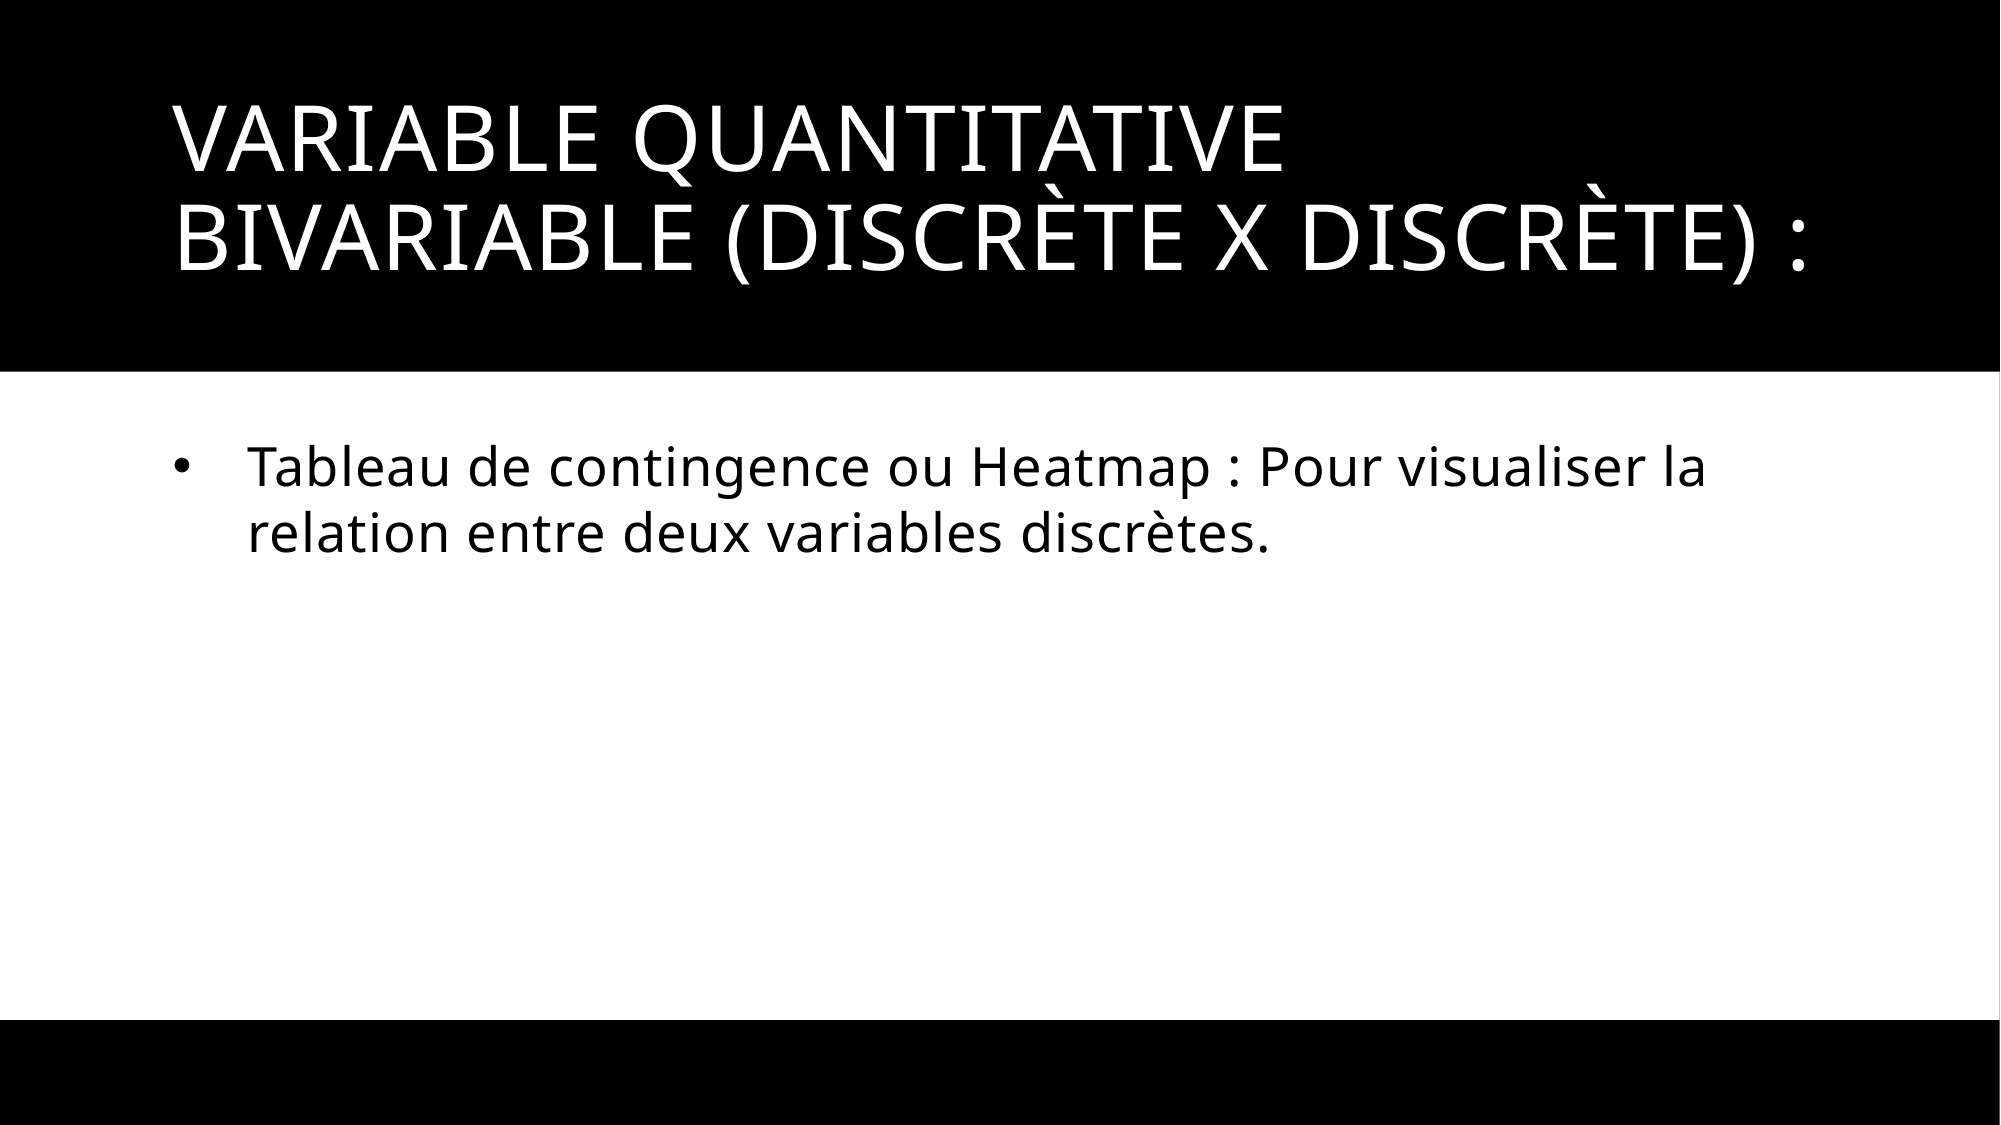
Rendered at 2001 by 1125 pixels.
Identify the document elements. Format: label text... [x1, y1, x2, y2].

text_box [0, 1021, 2000, 1125]
text_box [0, 370, 2000, 1021]
text_box [0, 0, 2000, 370]
title Variable Quantitative Bivariable (discrète x discrète) : [157, 52, 1842, 332]
list Tableau de contingence ou Heatmap : Pour visualiser la relation entre deux variables discrètes. [157, 424, 1842, 959]
